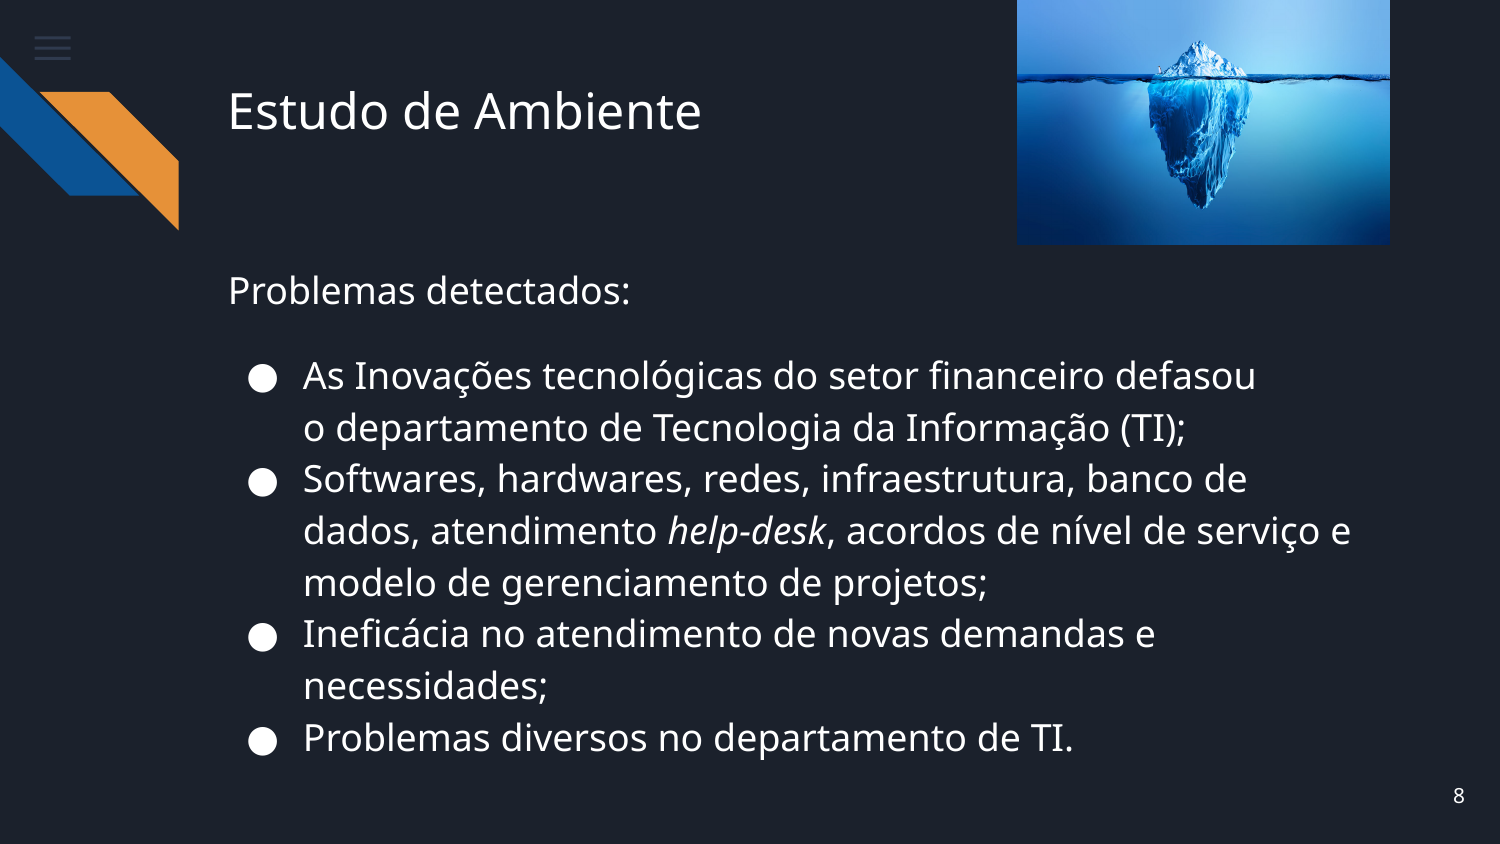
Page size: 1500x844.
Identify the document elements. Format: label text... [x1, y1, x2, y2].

list Problemas detectados: As Inovações tecnológicas do setor financeiro defasou o departamento de Tecnologia da Informação (TI); Softwares, hardwares, redes, infraestrutura, banco de dados, atendimento help-desk, acordos de nível de serviço e modelo de gerenciamento de projetos; Ineficácia no atendimento de novas demandas e necessidades; Problemas diversos no departamento de TI. [212, 245, 1390, 723]
picture [1016, 0, 1391, 246]
slide_number ‹#› [1389, 764, 1480, 830]
title Estudo de Ambiente [212, 64, 1011, 215]
